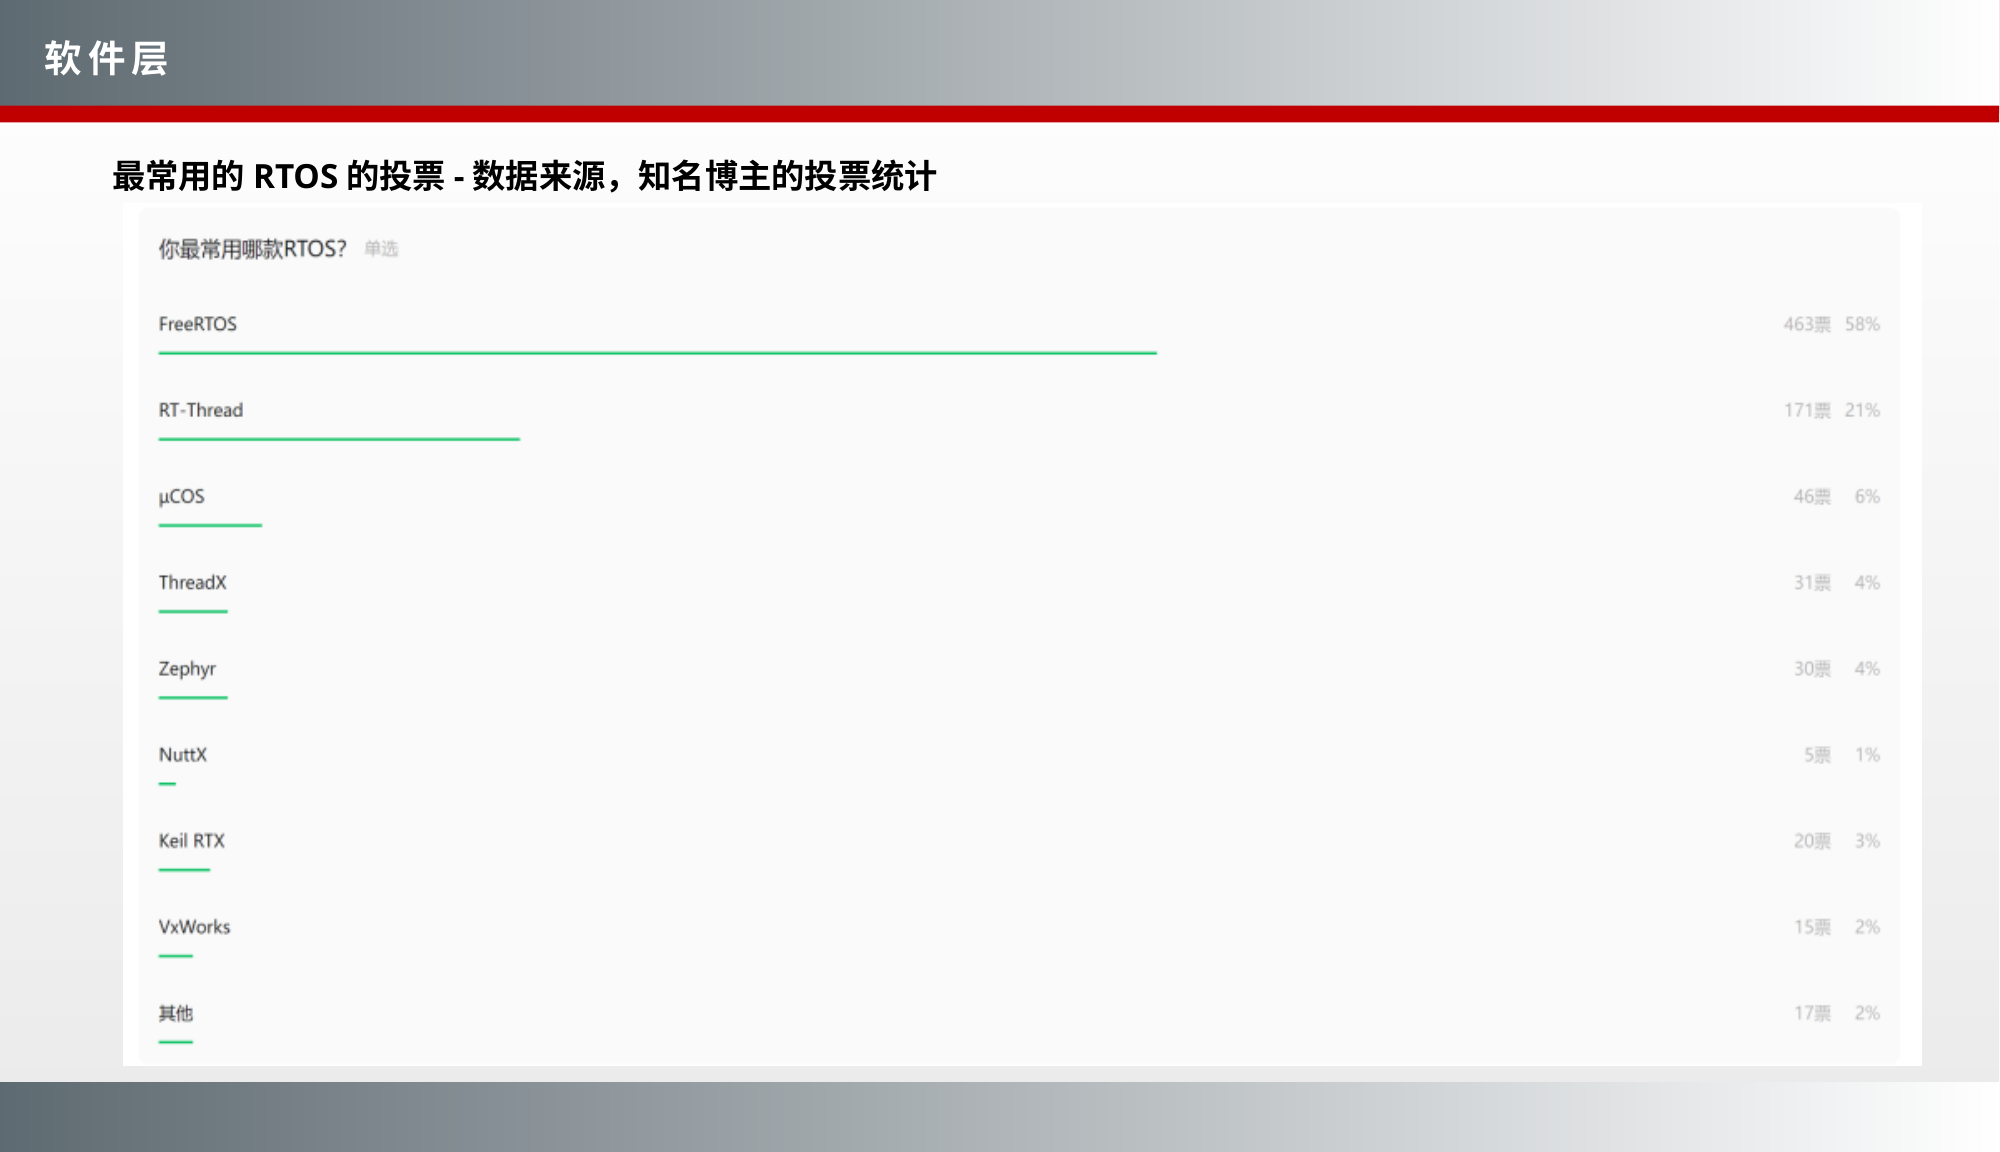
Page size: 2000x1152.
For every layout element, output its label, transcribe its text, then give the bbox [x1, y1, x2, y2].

text_box 软件层 [29, 27, 1895, 88]
picture [123, 203, 1922, 1067]
text_box 最常用的RTOS的投票-数据来源，知名博主的投票统计 [97, 148, 1075, 203]
